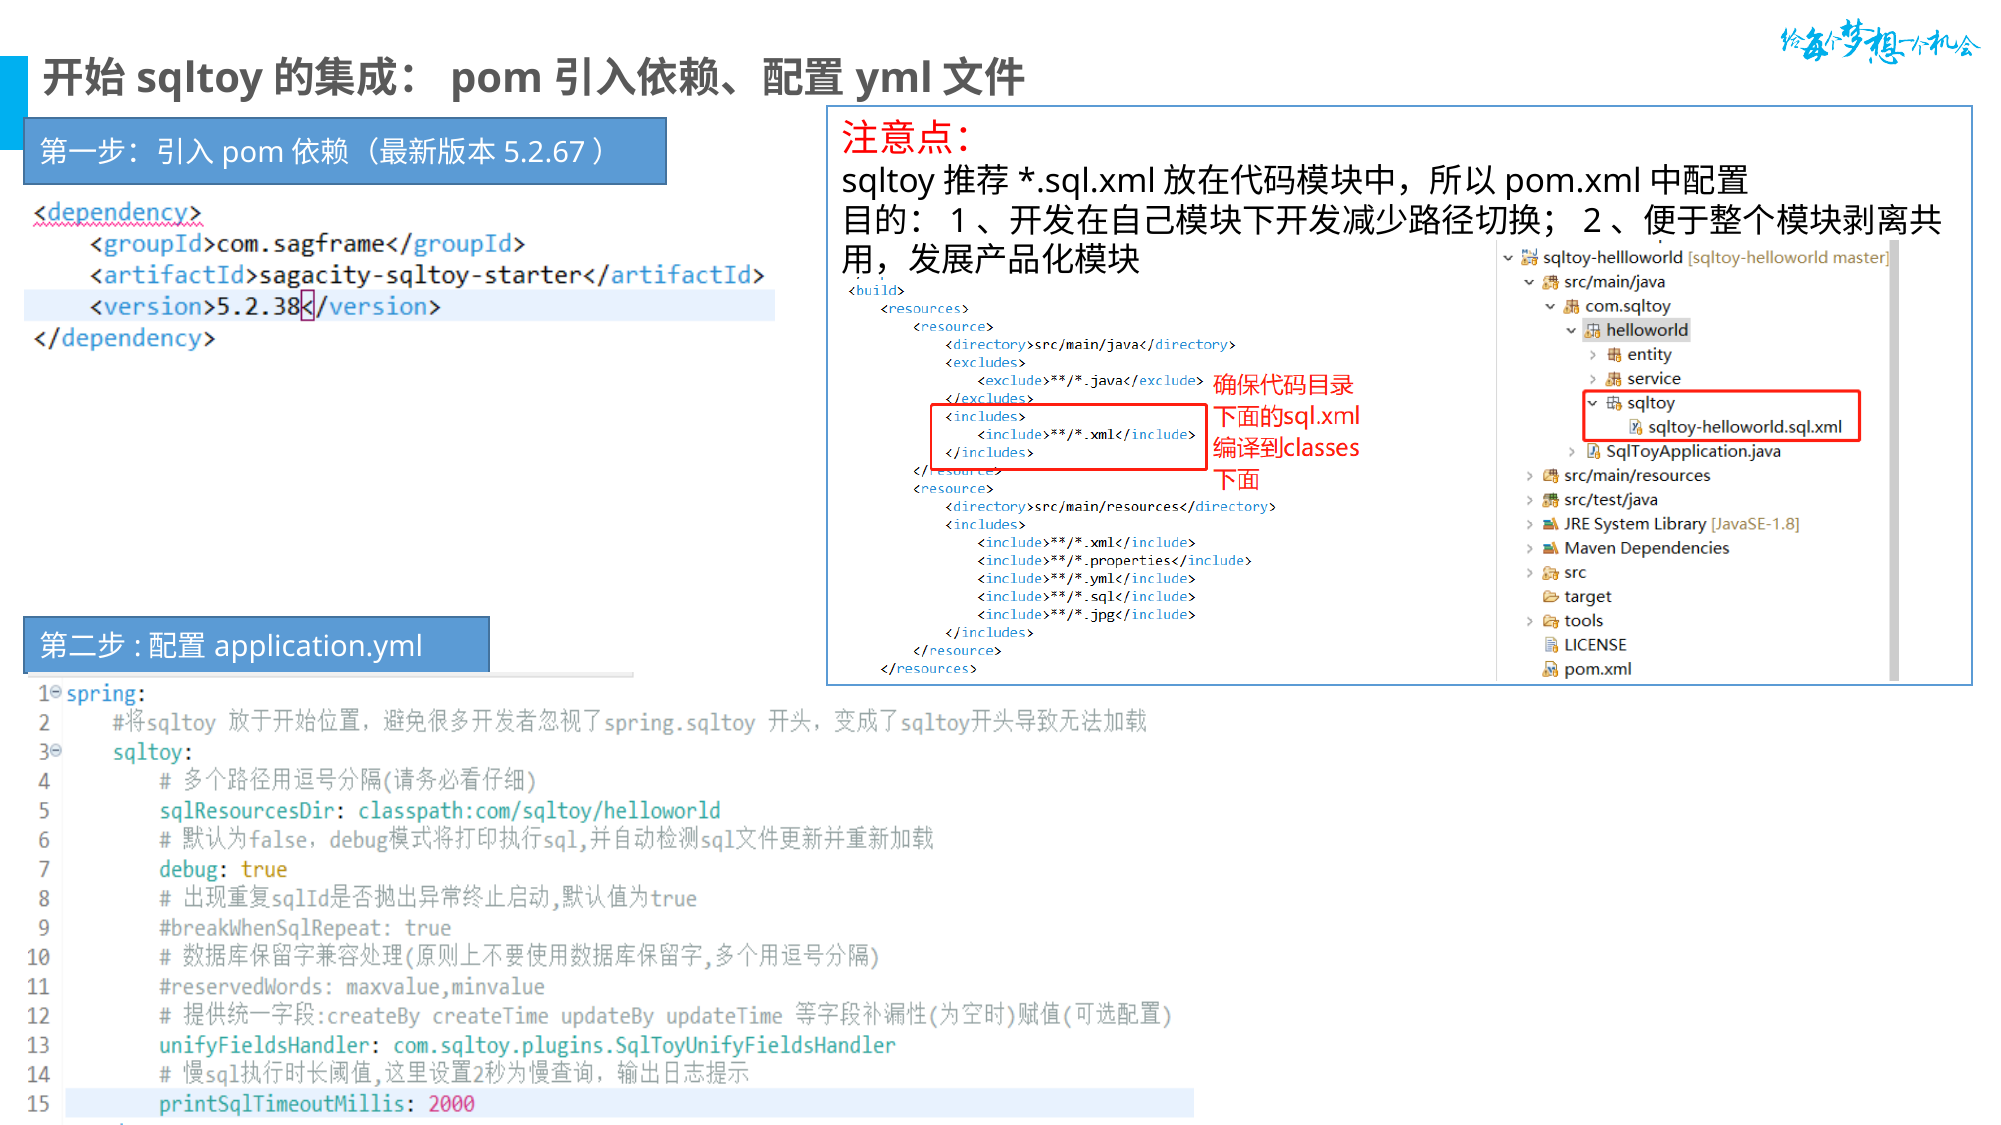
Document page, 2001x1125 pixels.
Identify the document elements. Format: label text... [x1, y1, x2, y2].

text_box 第二步:配置application.yml [23, 616, 490, 674]
text_box 注意点： sqltoy推荐*.sql.xml放在代码模块中，所以pom.xml中配置 目的：1、开发在自己模块下开发减少路径切换；2、便于整个模块剥离共用，发展产品化模块 [826, 105, 1973, 686]
picture [28, 277, 1459, 1125]
picture [24, 197, 775, 359]
text_box 开始sqltoy的集成：pom引入依赖、配置yml文件 [28, 43, 1629, 109]
text_box [0, 56, 28, 150]
picture [1496, 240, 1899, 681]
picture [1775, 15, 1987, 72]
text_box 第一步：引入pom依赖（最新版本5.2.67） [23, 117, 667, 185]
